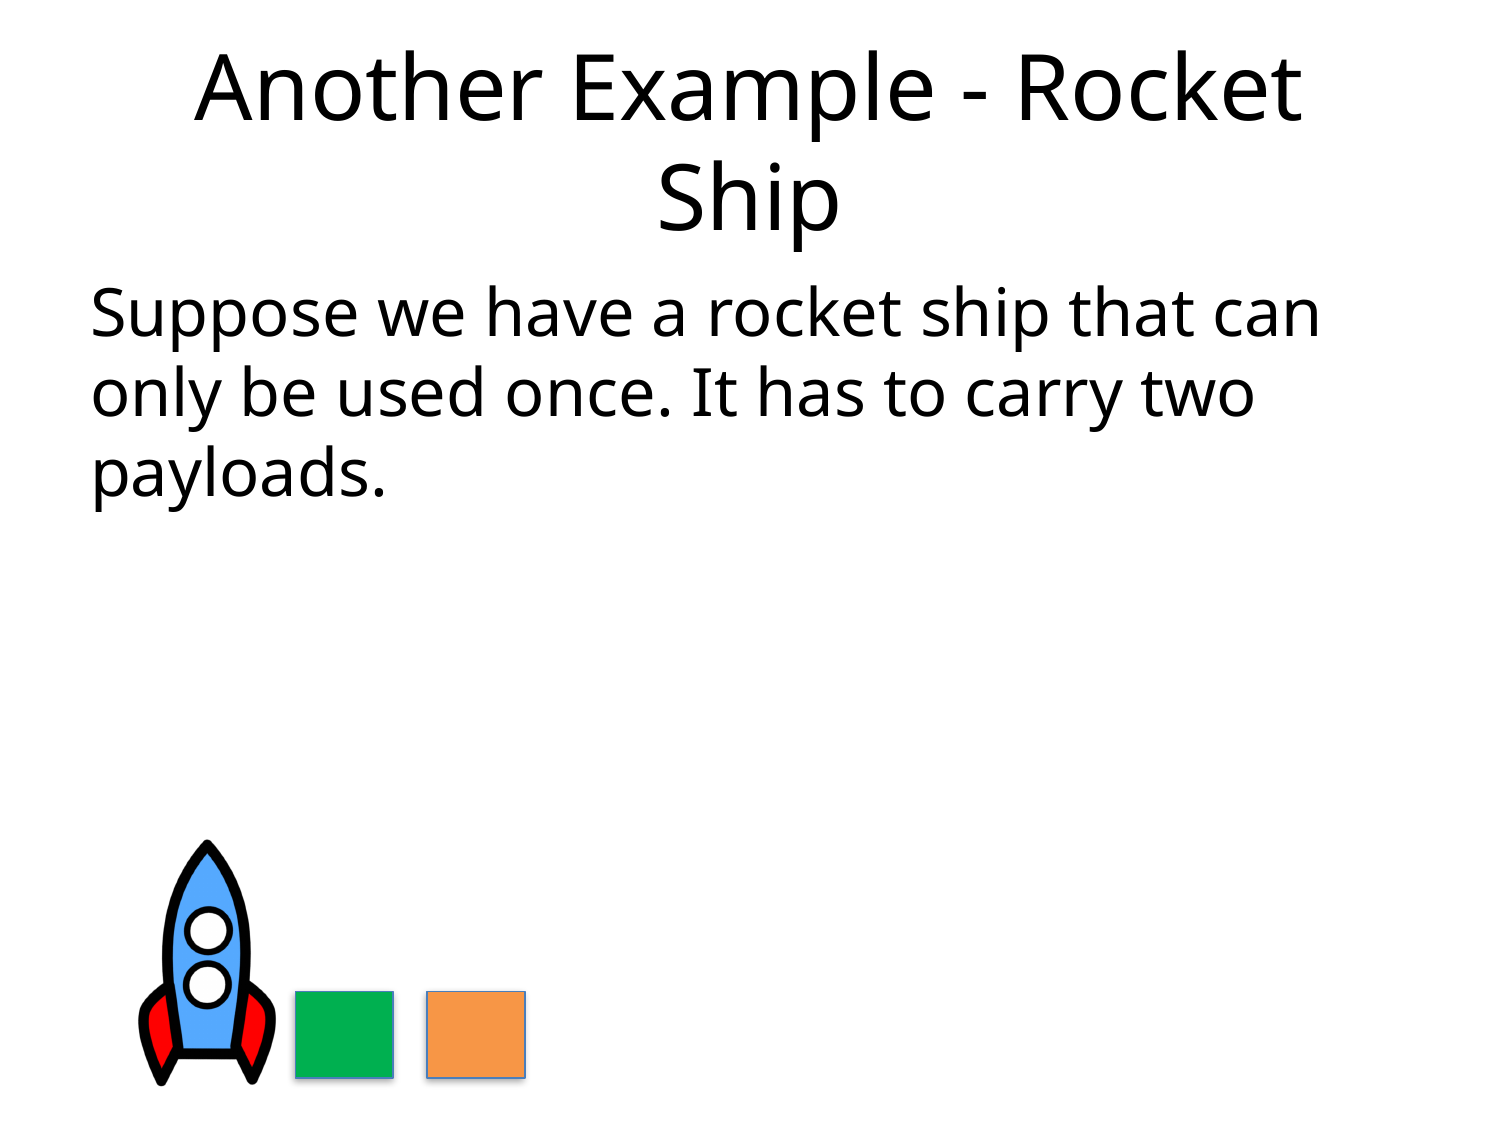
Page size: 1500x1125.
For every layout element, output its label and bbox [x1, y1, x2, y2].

text_box [315, 991, 394, 1079]
list [75, 262, 1425, 1005]
picture [53, 831, 359, 1125]
title [75, 45, 1425, 233]
text_box [426, 991, 526, 1079]
